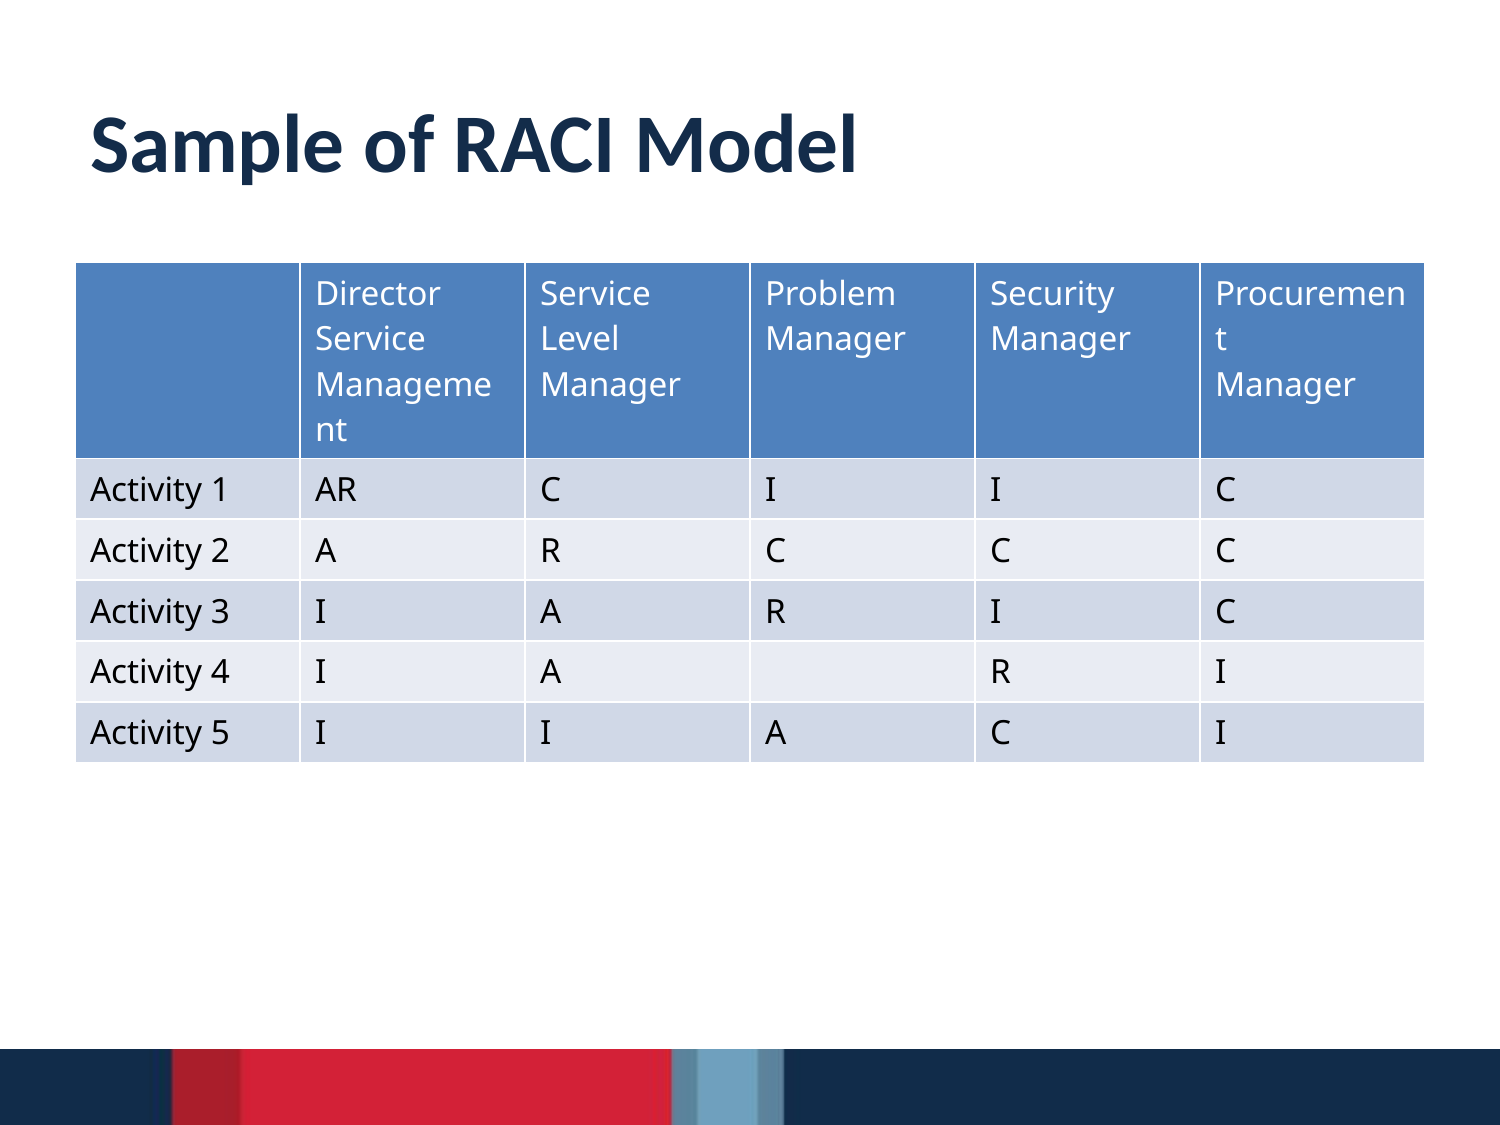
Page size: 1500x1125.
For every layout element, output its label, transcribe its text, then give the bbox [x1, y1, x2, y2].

table_cell Activity 3 [76, 581, 299, 640]
table_cell I [976, 581, 1199, 640]
table_cell C [976, 520, 1199, 579]
table_cell Activity 2 [76, 520, 299, 579]
table_cell I [301, 642, 524, 701]
table_cell A [751, 703, 974, 762]
table_header Director Service Management [301, 263, 524, 458]
table_cell C [526, 459, 749, 518]
table_cell R [526, 520, 749, 579]
title Sample of RACI Model [75, 45, 1425, 233]
table_cell I [1201, 703, 1424, 762]
table_cell C [1201, 581, 1424, 640]
table_cell Activity 1 [76, 459, 299, 518]
table_cell C [976, 703, 1199, 762]
table_header [76, 263, 299, 458]
table_cell I [976, 459, 1199, 518]
table_cell A [301, 520, 524, 579]
table_header Problem Manager [751, 263, 974, 458]
table_header Service Level Manager [526, 263, 749, 458]
table_cell I [301, 581, 524, 640]
table_cell Activity 5 [76, 703, 299, 762]
table_cell I [751, 459, 974, 518]
picture [0, 1049, 1500, 1125]
table_cell C [1201, 520, 1424, 579]
table_cell A [526, 642, 749, 701]
table_cell [751, 642, 974, 701]
table_header Procurement Manager [1201, 263, 1424, 458]
table_cell AR [301, 459, 524, 518]
table_header Security Manager [976, 263, 1199, 458]
table_cell R [751, 581, 974, 640]
table_cell R [976, 642, 1199, 701]
table_cell I [301, 703, 524, 762]
table_cell Activity 4 [76, 642, 299, 701]
table_cell C [751, 520, 974, 579]
table_cell I [1201, 642, 1424, 701]
table_cell C [1201, 459, 1424, 518]
table_cell A [526, 581, 749, 640]
table_cell I [526, 703, 749, 762]
